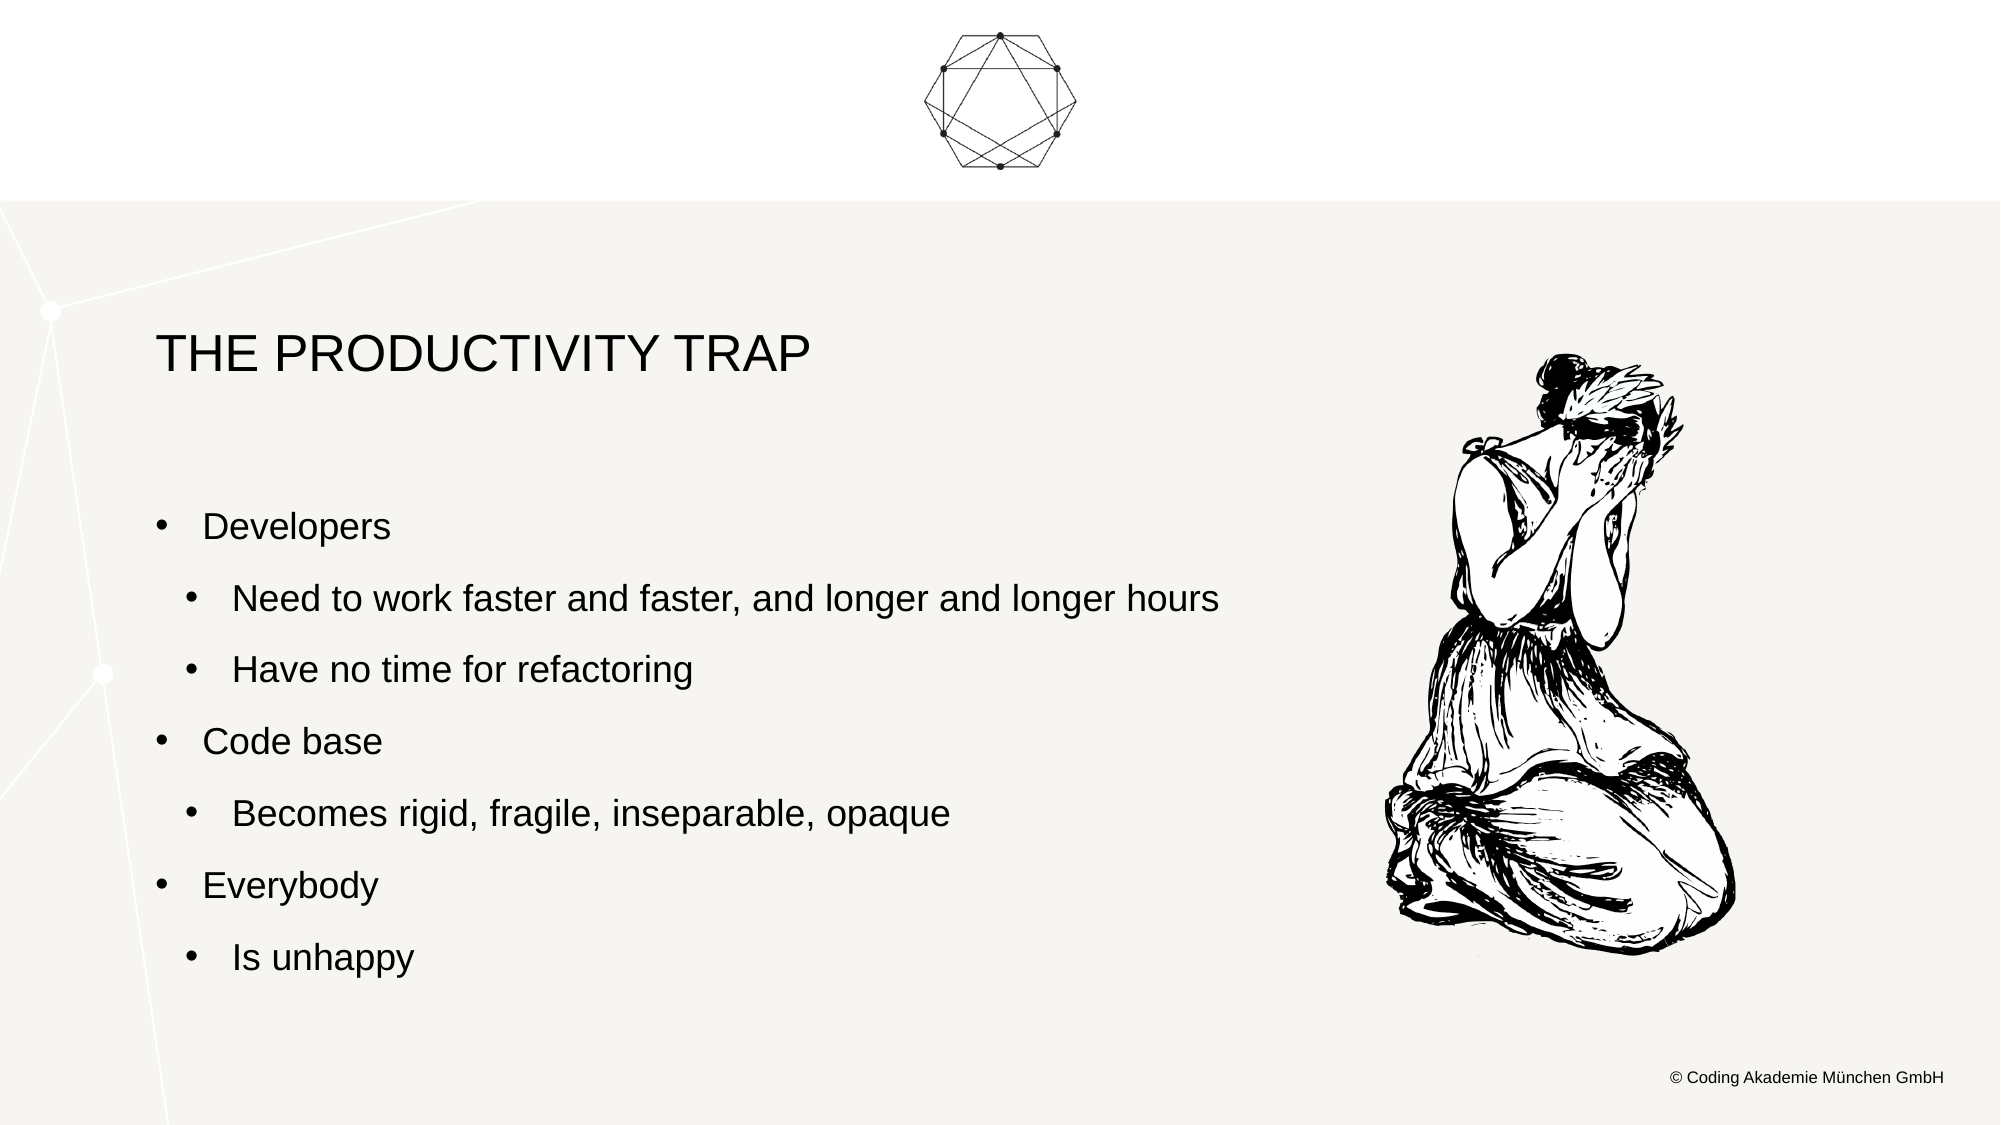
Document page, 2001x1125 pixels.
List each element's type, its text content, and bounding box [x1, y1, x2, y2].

title The Productivity Trap [155, 319, 1209, 383]
picture [923, 32, 1077, 170]
picture [1209, 22, 2001, 1125]
list Developers Need to work faster and faster, and longer and longer hours Have no time for refactoring Code base Becomes rigid, fragile, inseparable, opaque Everybody Is unhappy [155, 497, 1209, 1006]
